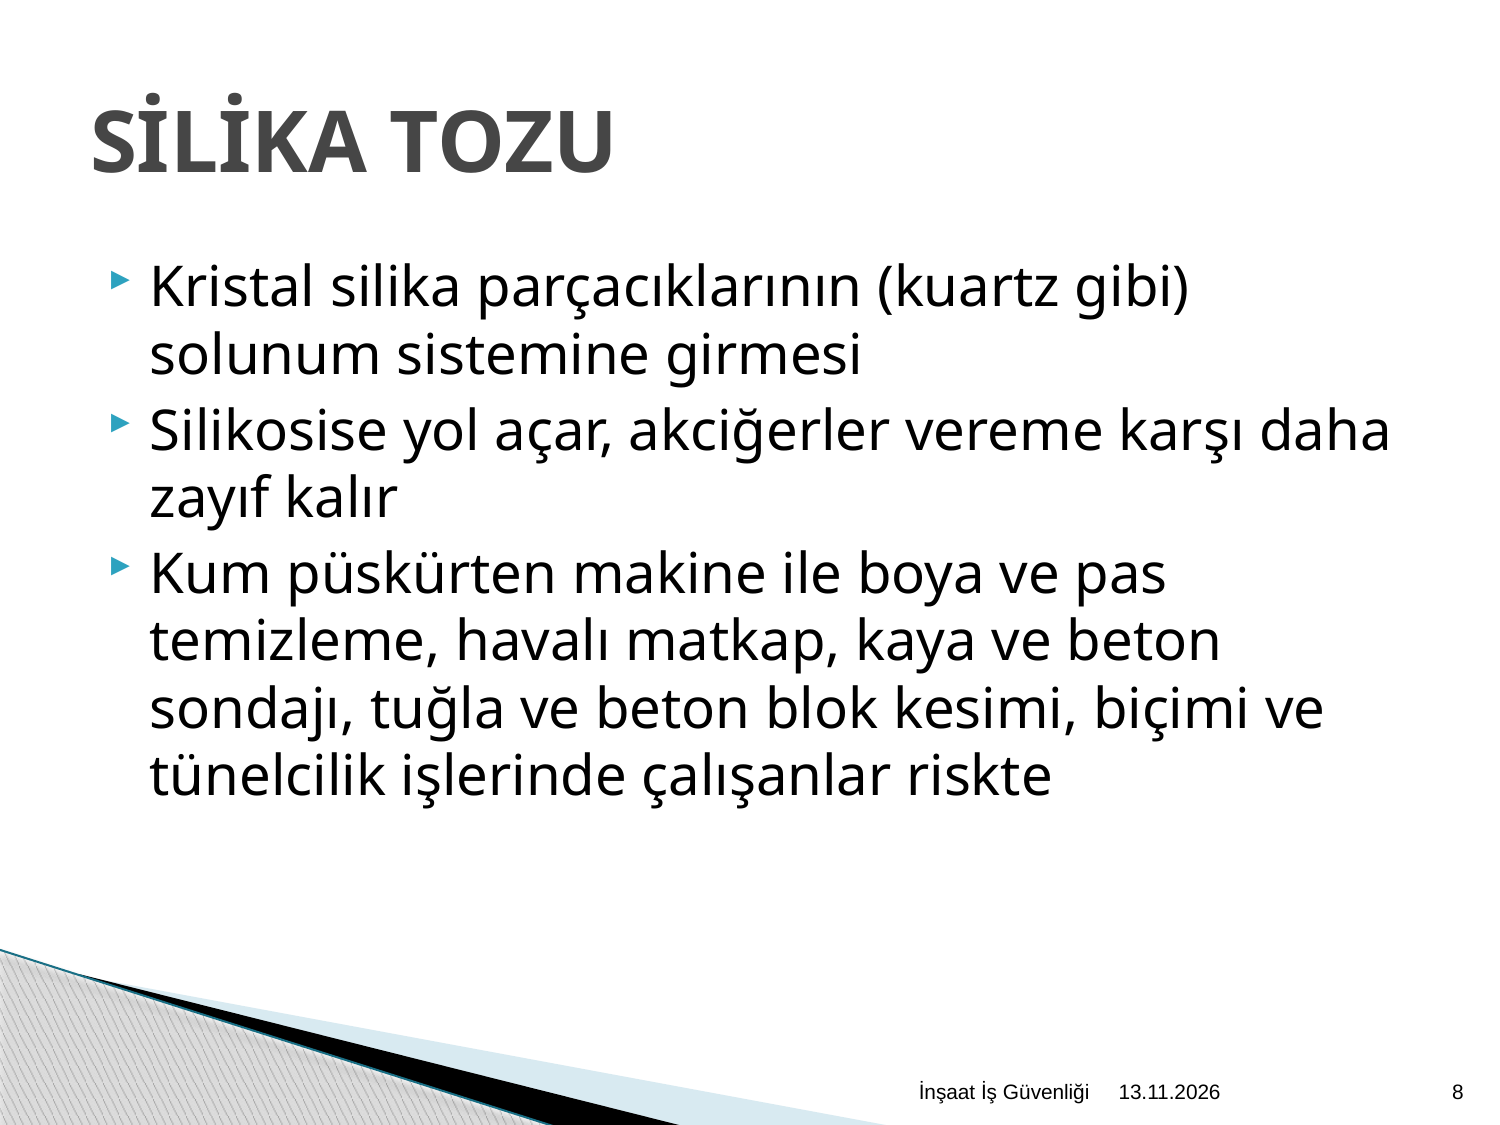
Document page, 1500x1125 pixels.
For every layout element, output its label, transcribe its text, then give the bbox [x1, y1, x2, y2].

footer İnşaat İş Güvenliği [718, 1051, 1105, 1112]
list Kristal silika parçacıklarının (kuartz gibi) solunum sistemine girmesi Silikosise yol açar, akciğerler vereme karşı daha zayıf kalır Kum püskürten makine ile boya ve pas temizleme, havalı matkap, kaya ve beton sondajı, tuğla ve beton blok kesimi, biçimi ve tünelcilik işlerinde çalışanlar riskte [74, 242, 1426, 986]
title SİLİKA TOZU [75, 45, 1425, 233]
slide_number 8 [1362, 1051, 1479, 1112]
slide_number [1105, 1051, 1362, 1112]
